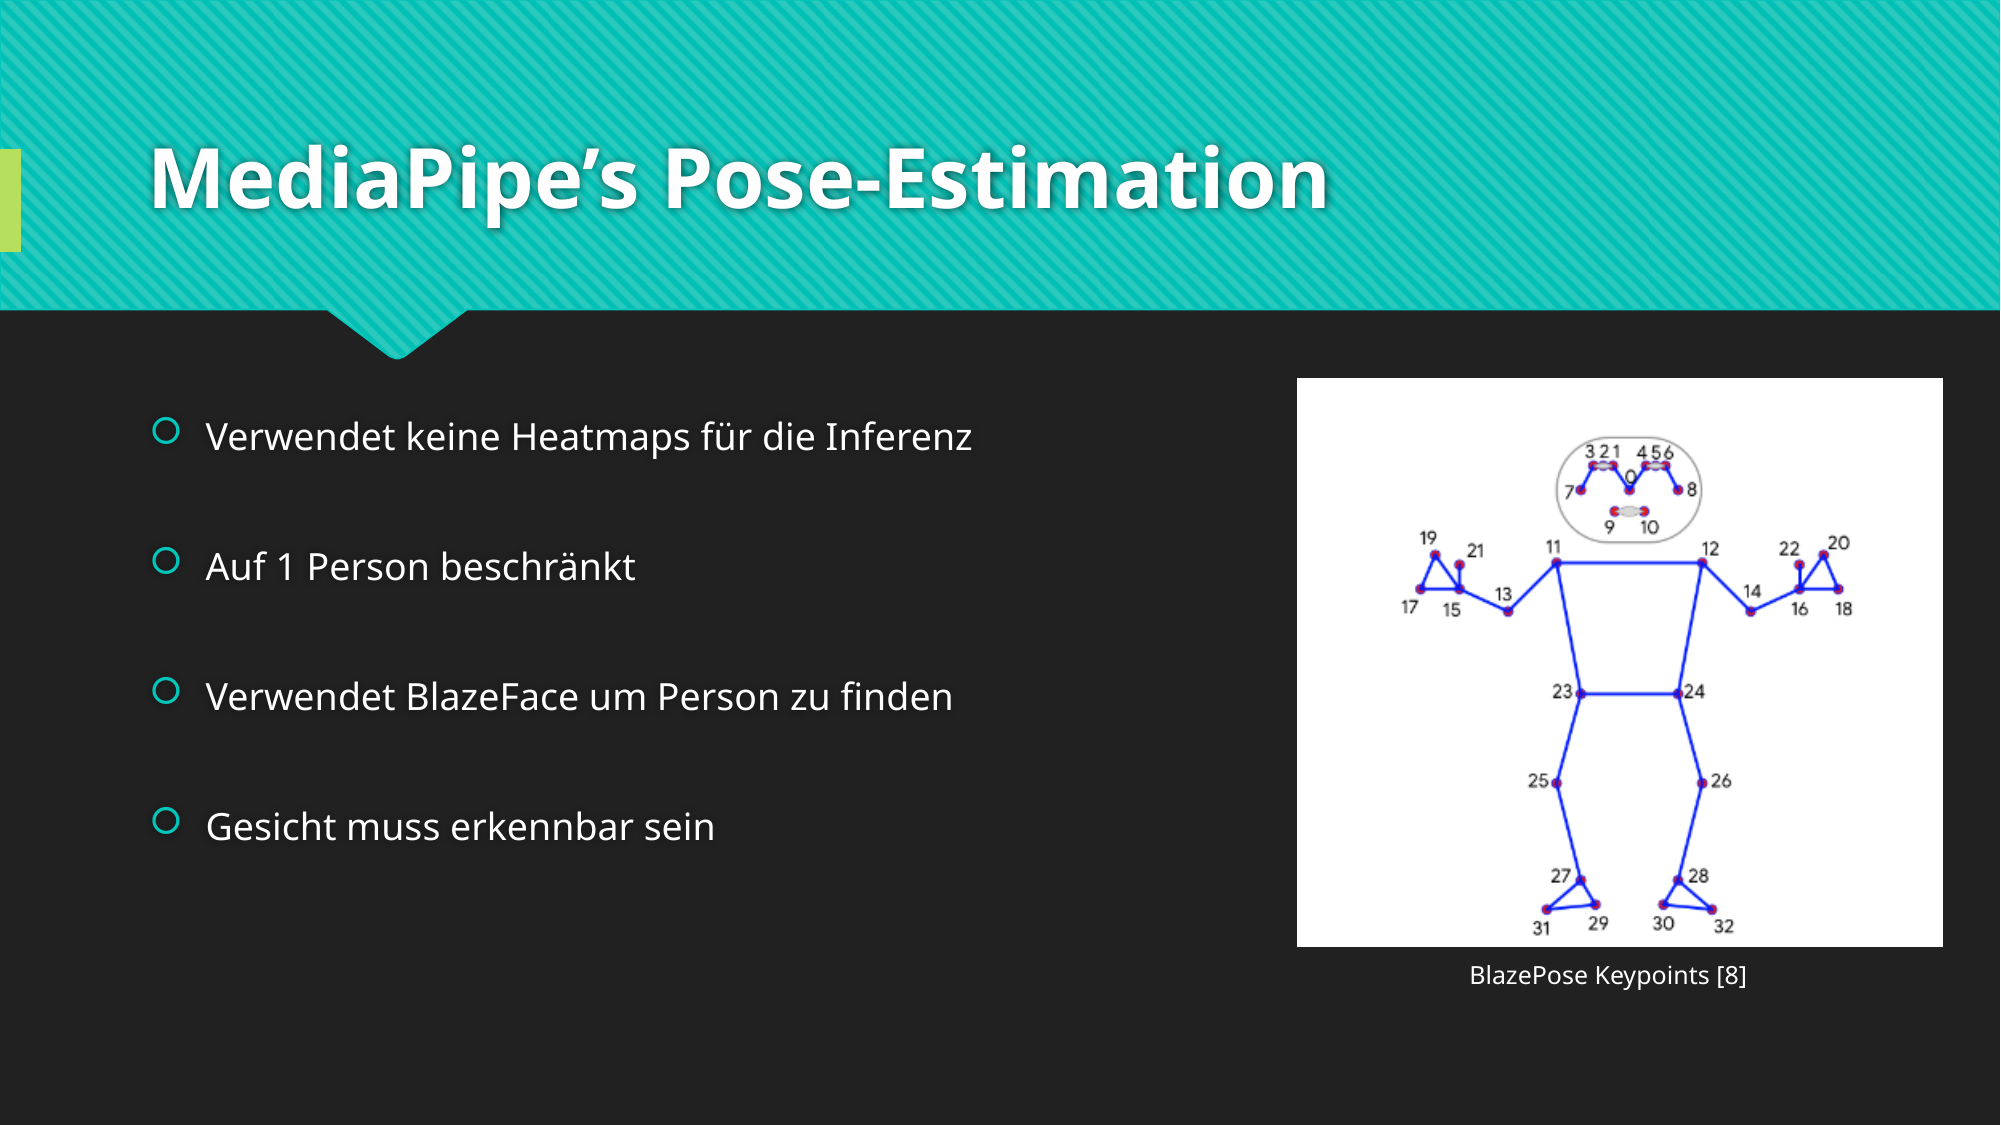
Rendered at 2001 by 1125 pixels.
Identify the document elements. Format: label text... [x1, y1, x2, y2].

list Verwendet keine Heatmaps für die Inferenz Auf 1 Person beschränkt Verwendet BlazeFace um Person zu finden Gesicht muss erkennbar sein [134, 364, 1866, 962]
text_box BlazePose Keypoints [8] [1454, 952, 1763, 998]
title MediaPipe’s Pose-Estimation [132, 73, 1868, 233]
picture [1297, 378, 1943, 947]
